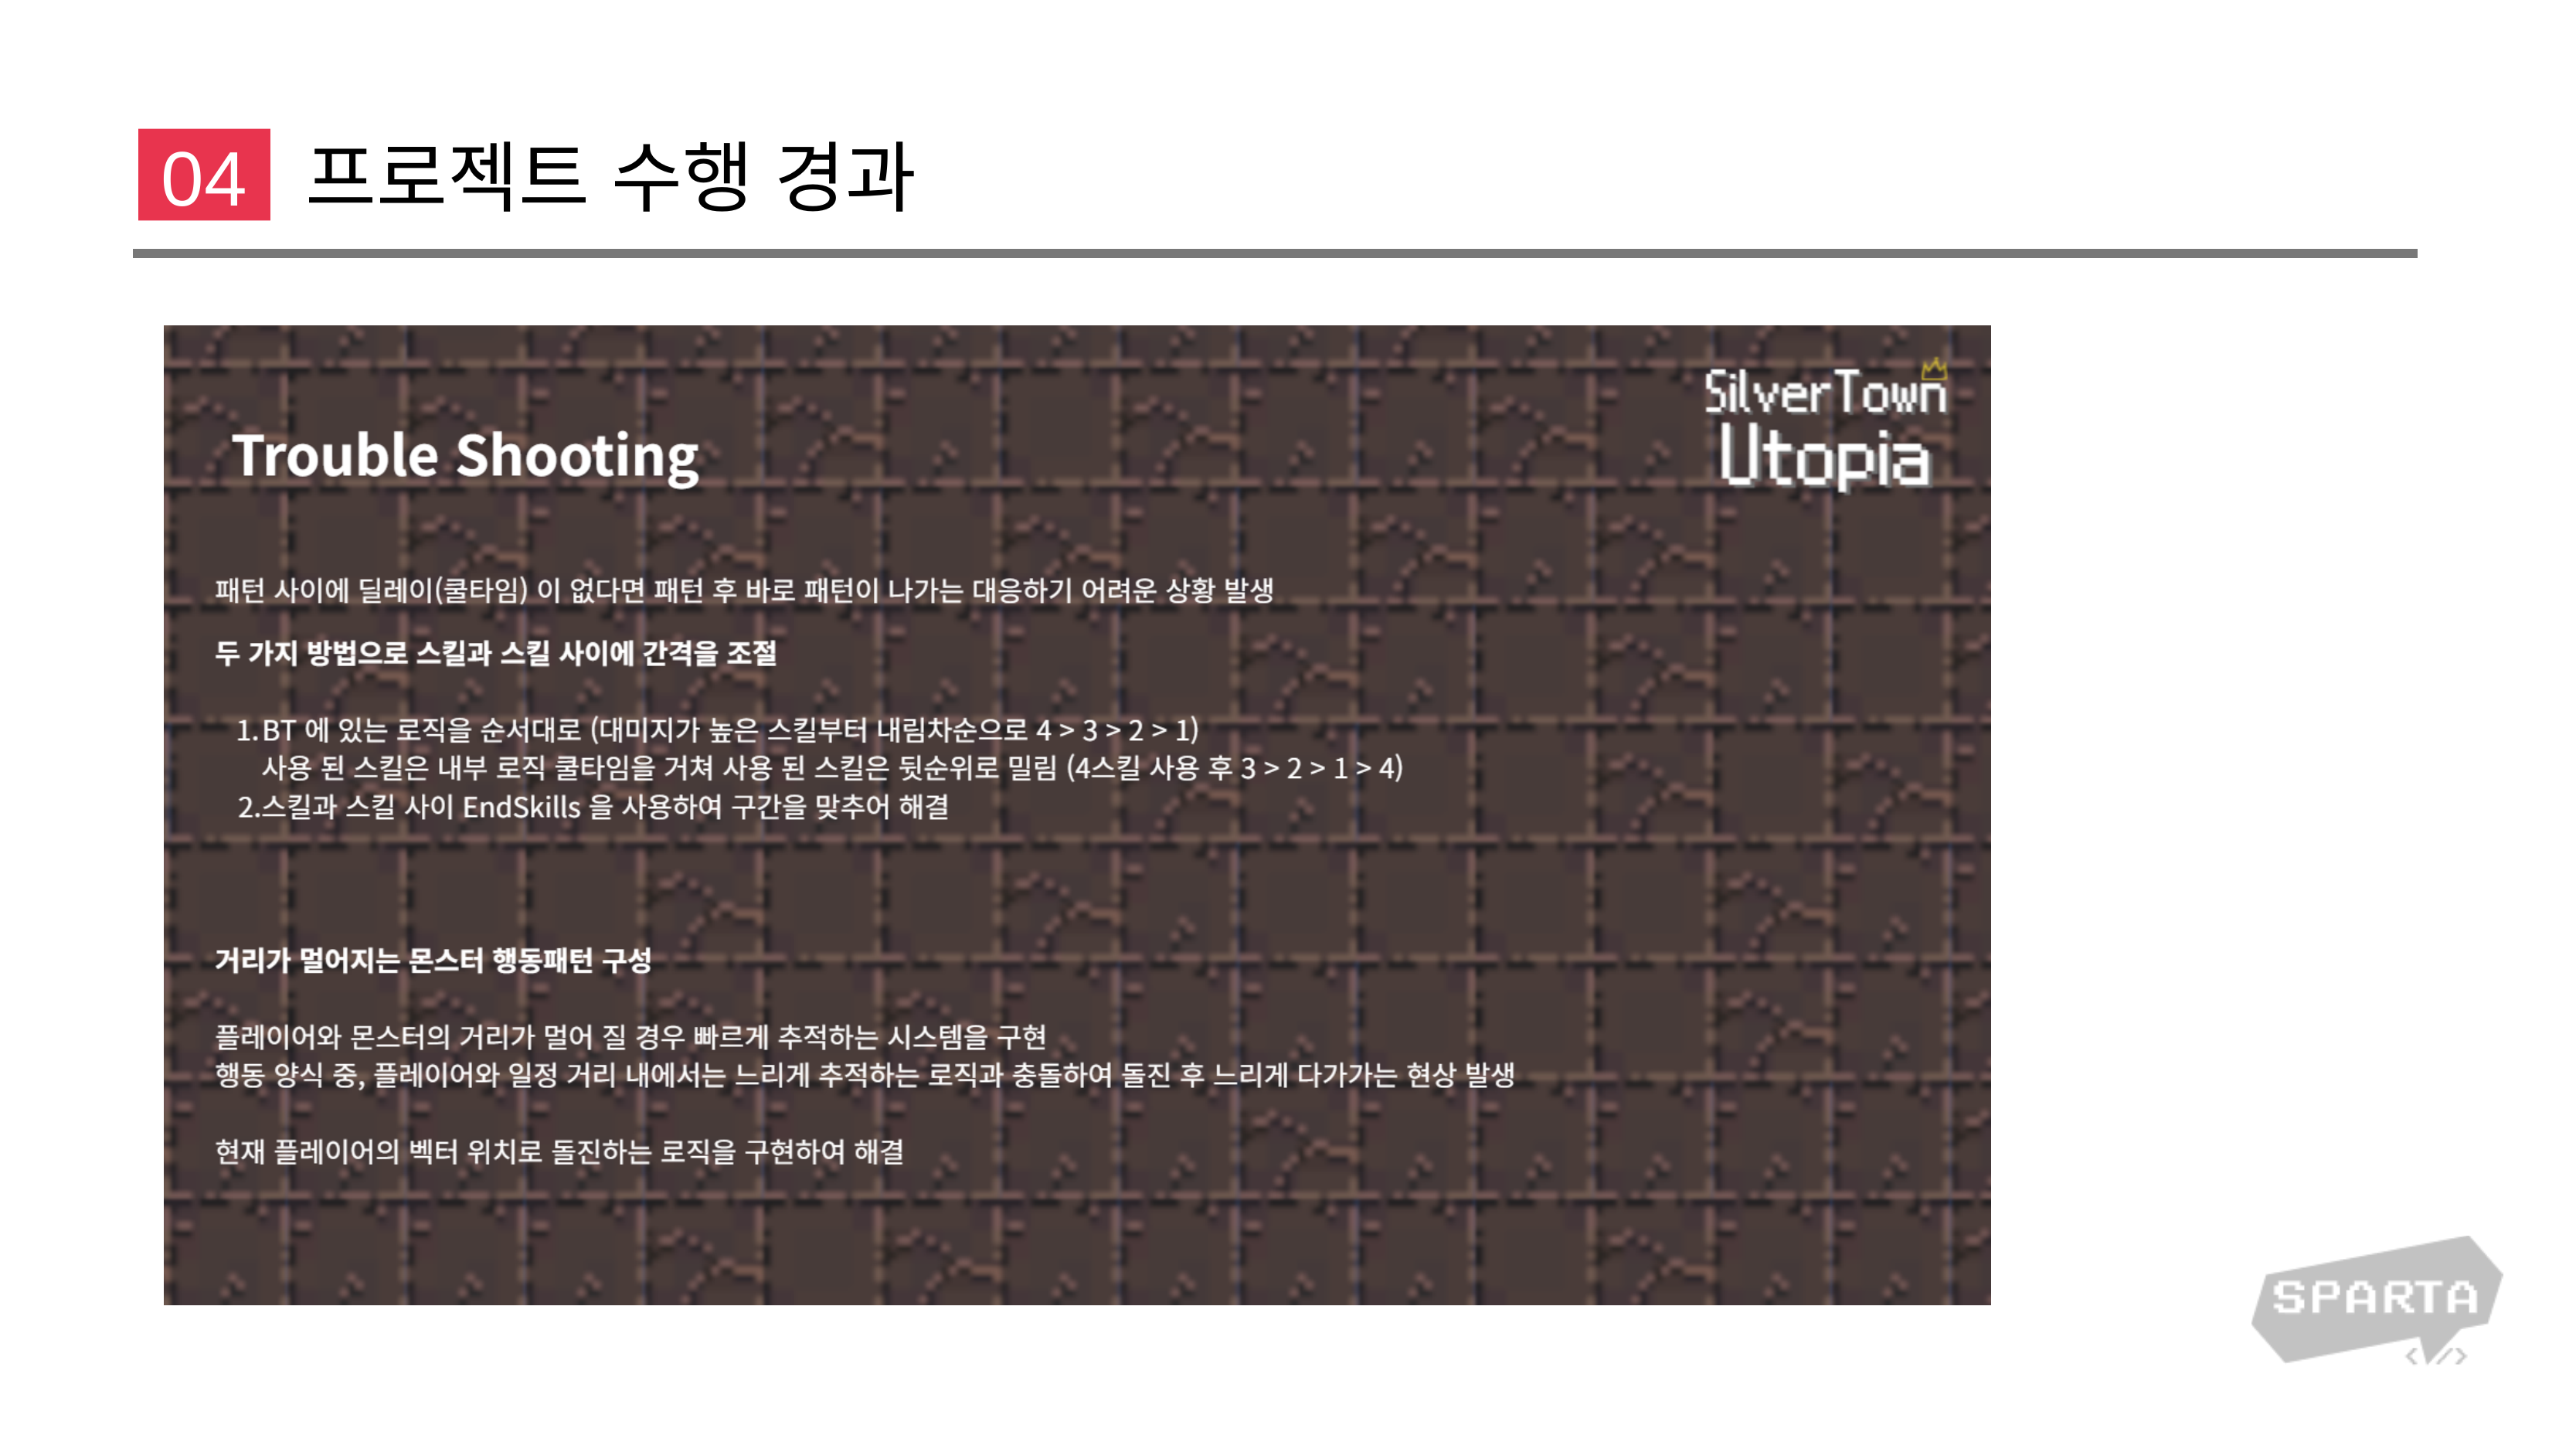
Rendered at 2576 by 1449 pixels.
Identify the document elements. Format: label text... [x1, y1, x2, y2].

picture [163, 325, 1991, 1306]
picture [2251, 1236, 2503, 1366]
text_box 프로젝트 수행 경과 [305, 116, 1254, 234]
picture [133, 249, 2418, 258]
text_box 04 [125, 128, 284, 247]
